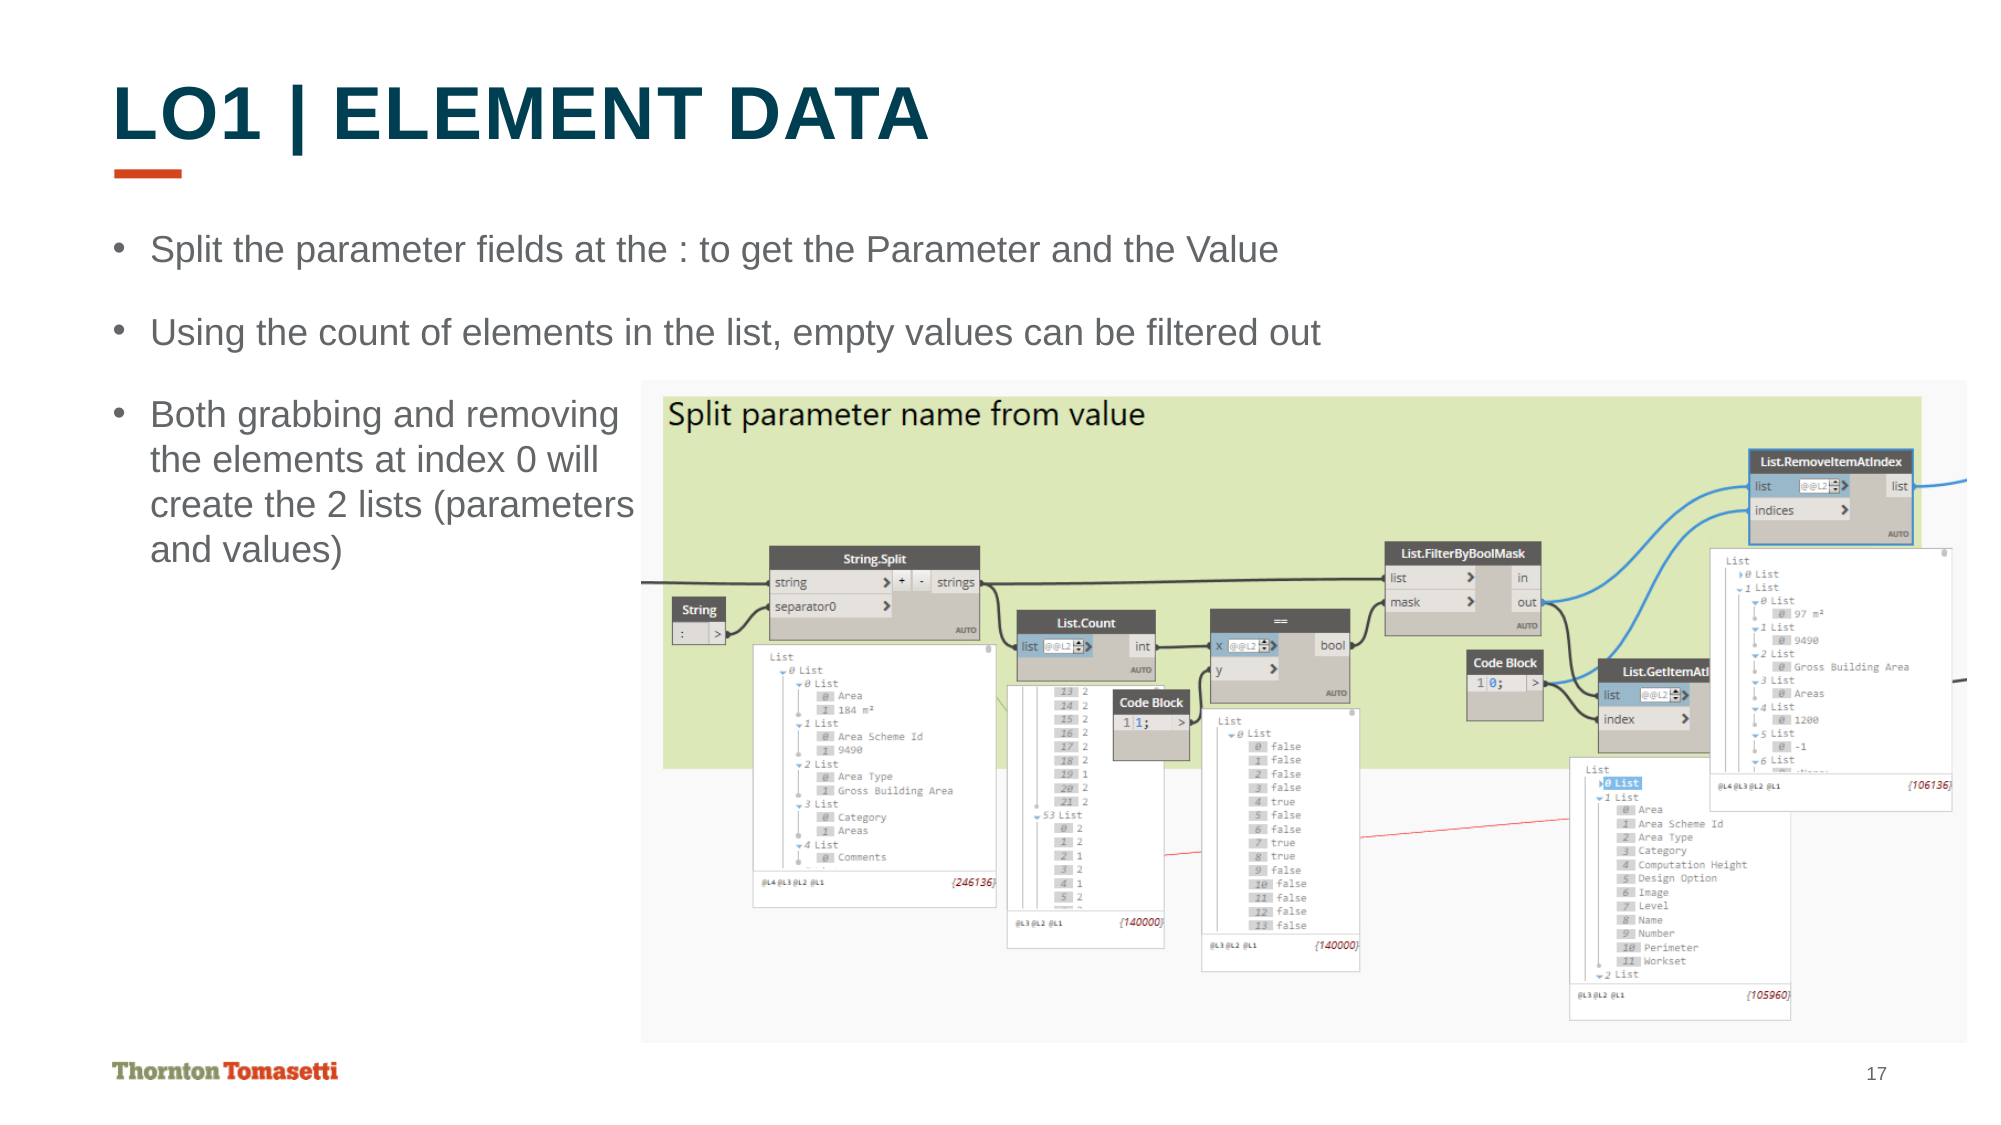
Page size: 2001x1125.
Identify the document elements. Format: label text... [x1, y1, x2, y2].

title LO1 | Element Data [112, 75, 1888, 170]
slide_number 17 [1831, 1043, 1888, 1103]
text_box [113, 168, 183, 179]
text_box Split the parameter fields at the : to get the Parameter and the Value Using the count of elements in the list, empty values can be filtered out Both grabbing and removing the elements at index 0 will create the 2 lists (parameters and values) [112, 224, 1888, 999]
picture [641, 380, 1967, 1043]
picture [112, 1061, 338, 1080]
